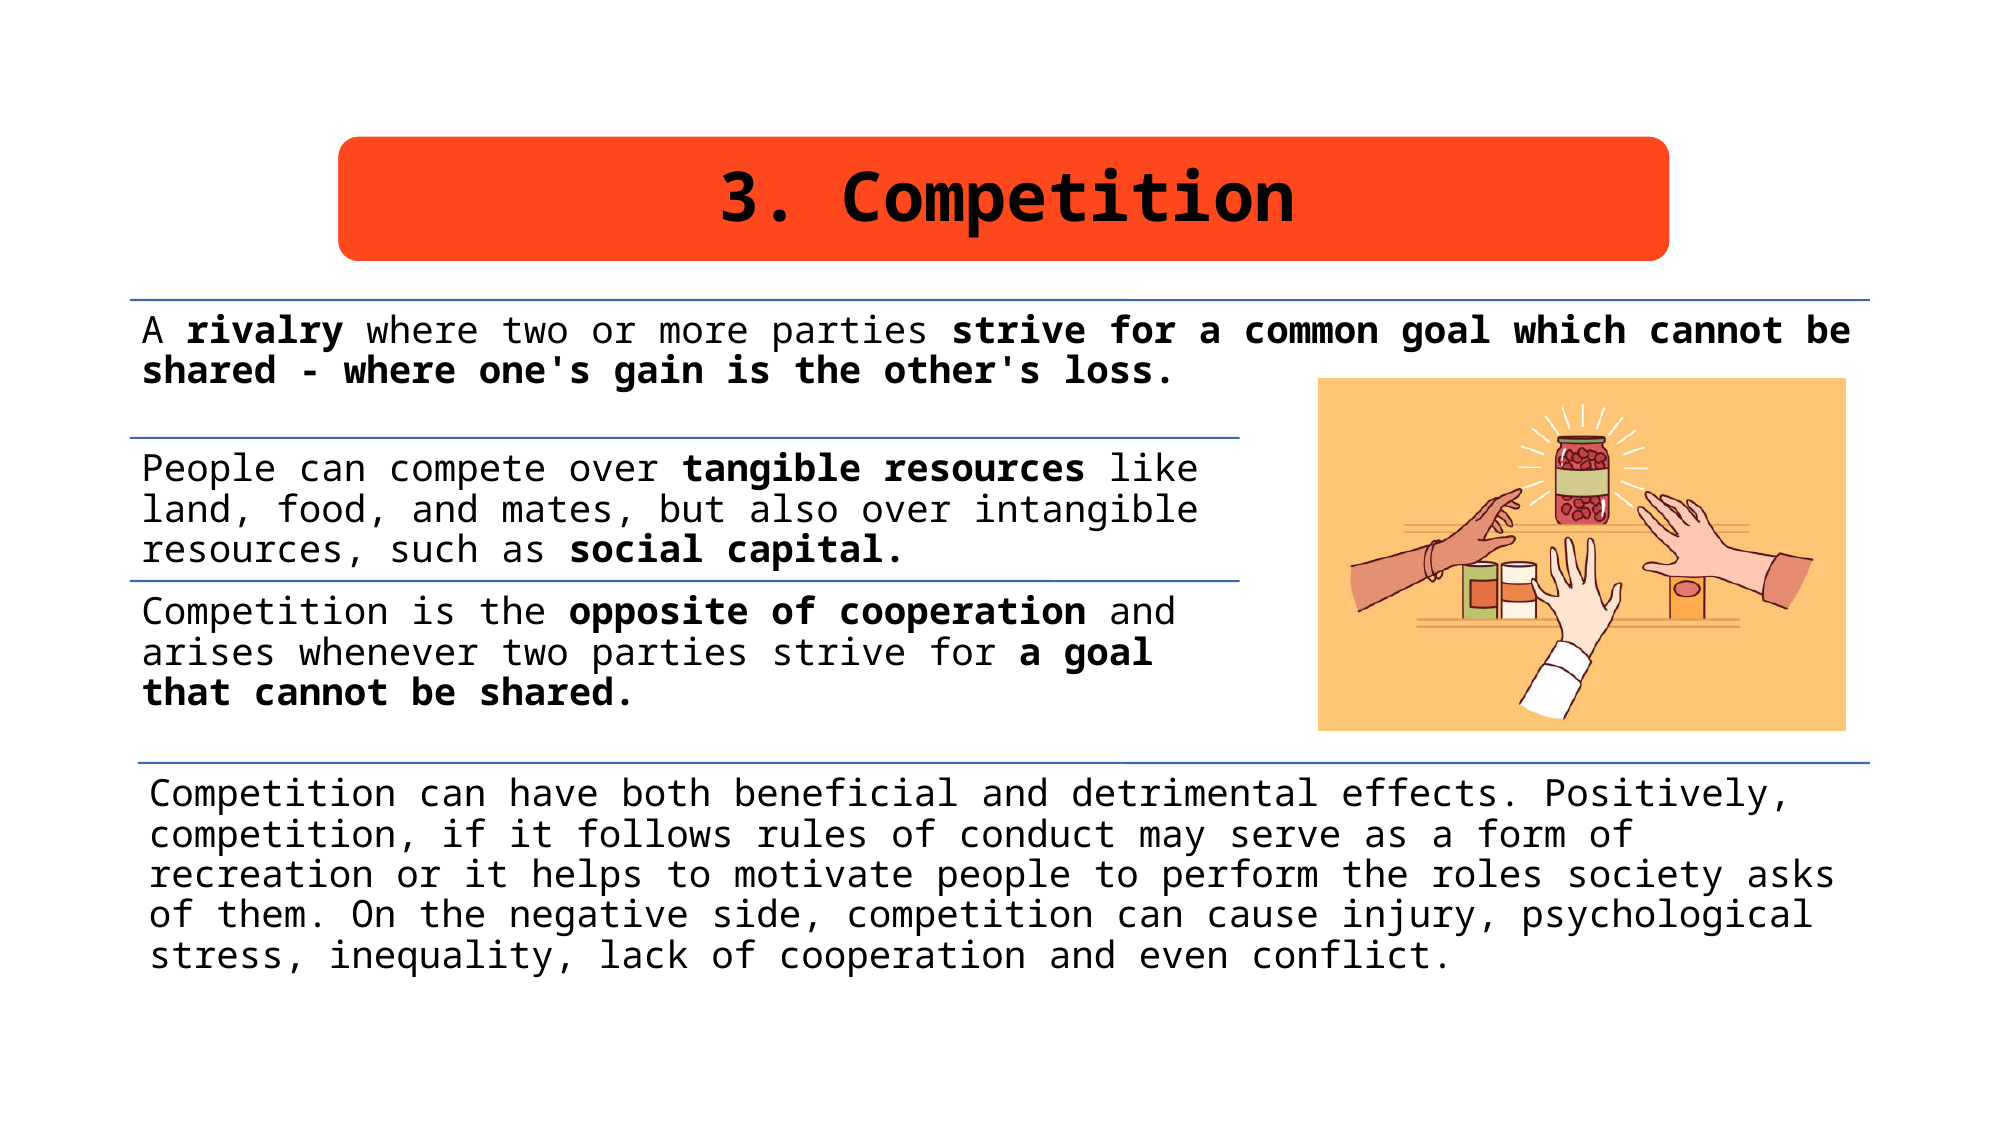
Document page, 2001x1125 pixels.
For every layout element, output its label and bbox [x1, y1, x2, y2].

text_box [137, 762, 1870, 961]
picture [1318, 378, 1846, 731]
list [130, 299, 1870, 458]
text_box [129, 437, 1240, 725]
text_box [337, 134, 1671, 264]
